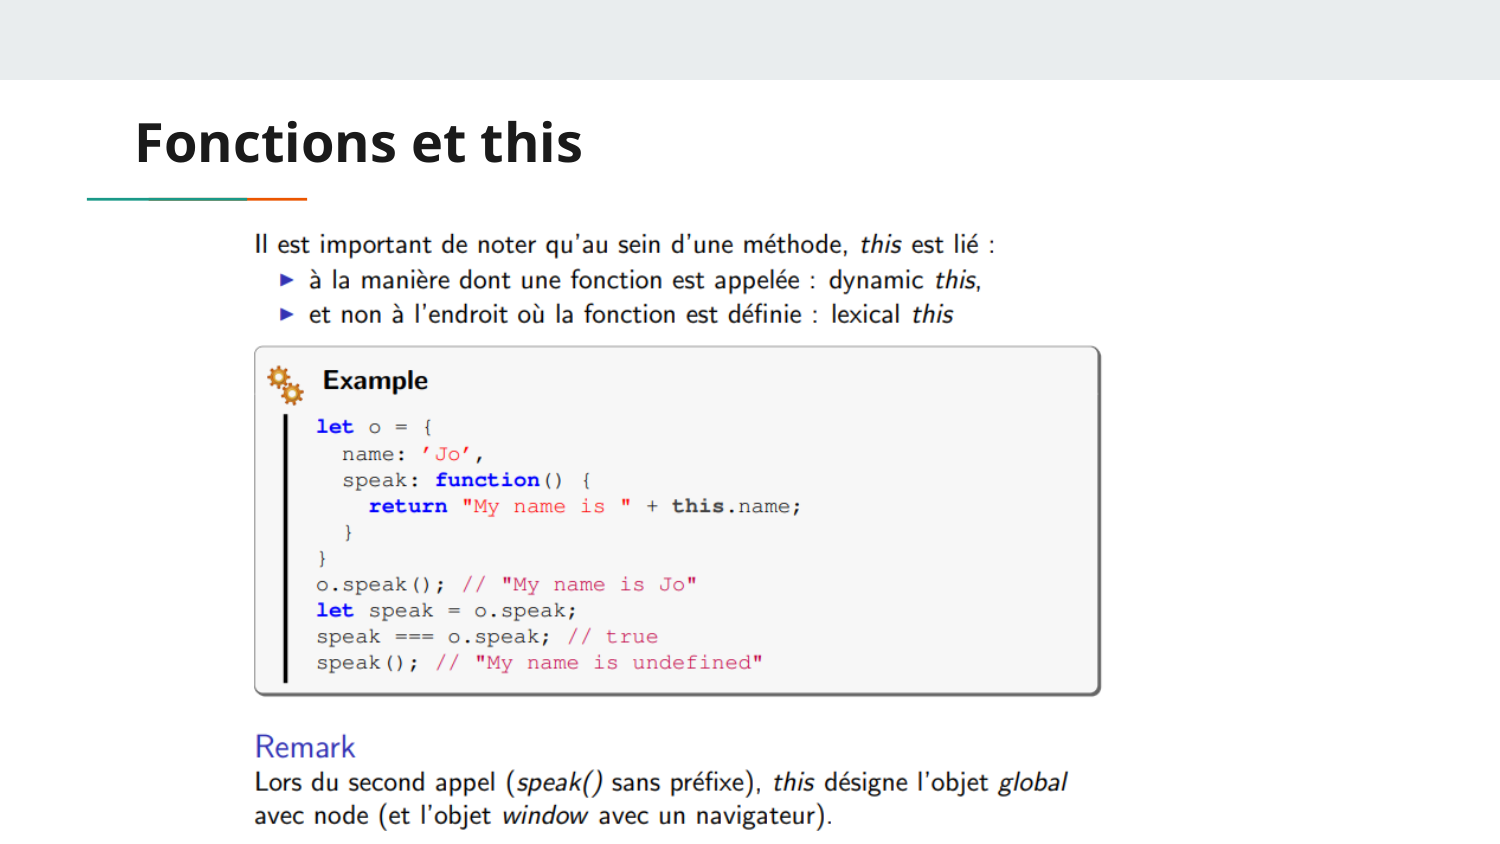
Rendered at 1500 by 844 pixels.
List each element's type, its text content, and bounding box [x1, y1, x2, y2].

picture [227, 215, 1127, 844]
title Fonctions et this [119, 92, 1381, 181]
